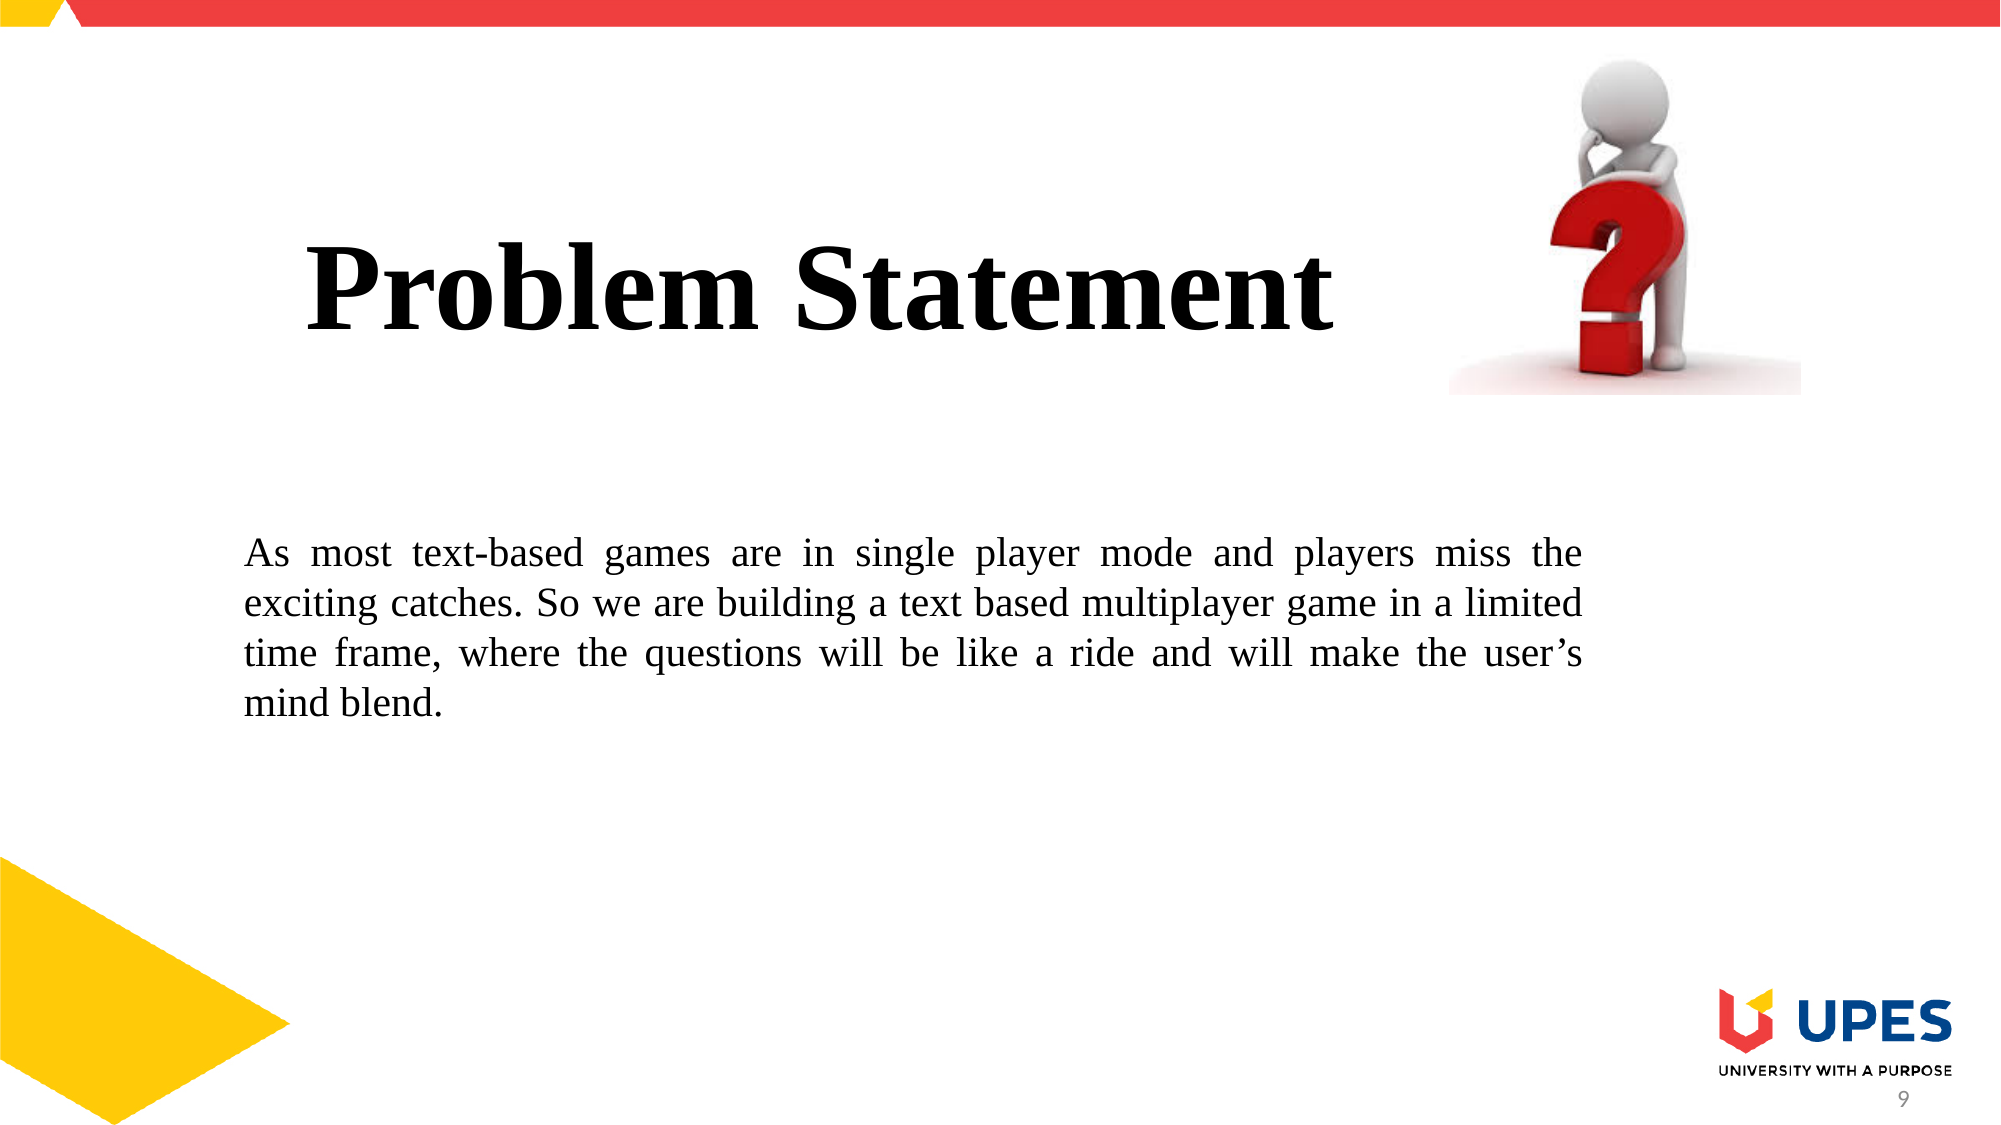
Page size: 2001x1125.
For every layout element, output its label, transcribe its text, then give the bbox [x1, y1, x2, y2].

list As most text-based games are in single player mode and players miss the exciting catches. So we are building a text based multiplayer game in a limited time frame, where the questions will be like a ride and will make the user’s mind blend. [228, 516, 1600, 743]
picture [0, 0, 2001, 1125]
title Problem Statement [0, 185, 1443, 374]
